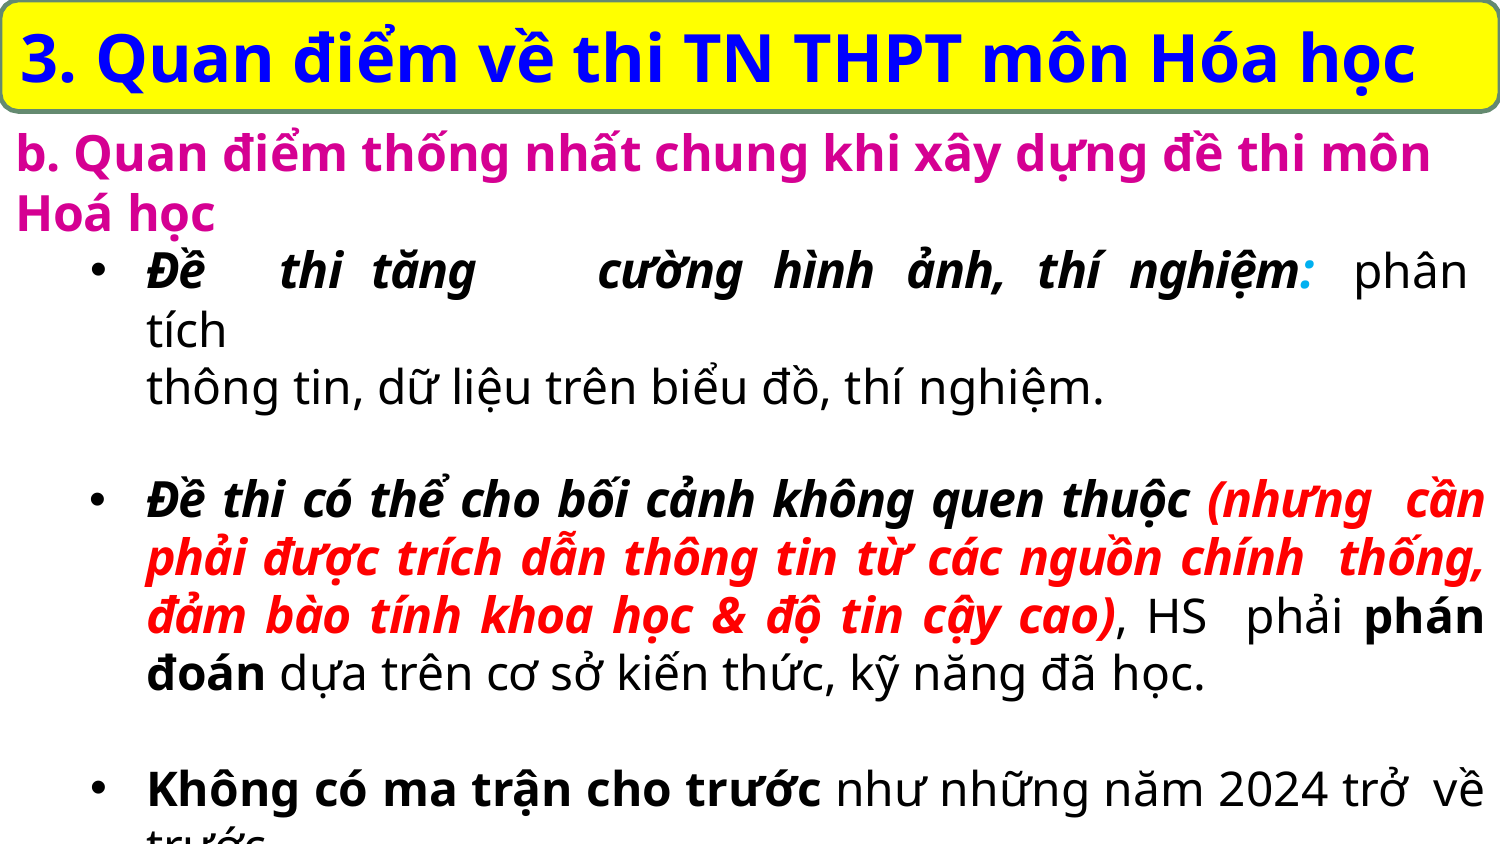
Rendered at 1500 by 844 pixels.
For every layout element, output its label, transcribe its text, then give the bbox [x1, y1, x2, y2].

text_box b. Quan điểm thống nhất chung khi xây dựng đề thi môn Hoá học Đề thi tăng cường hình ảnh, thí nghiệm: phân tích thông tin, dữ liệu trên biểu đồ, thí nghiệm. Đề thi có thể cho bối cảnh không quen thuộc (nhưng cần phải được trích dẫn thông tin từ các nguồn chính thống, đảm bào tính khoa học & độ tin cậy cao), HS phải phán đoán dựa trên cơ sở kiến thức, kỹ năng đã học. Không có ma trận cho trước như những năm 2024 trở về trước. [12, 119, 1488, 844]
text_box [0, 0, 1500, 112]
title 3. Quan điểm về thi TN THPT môn Hóa học [18, 13, 1440, 119]
